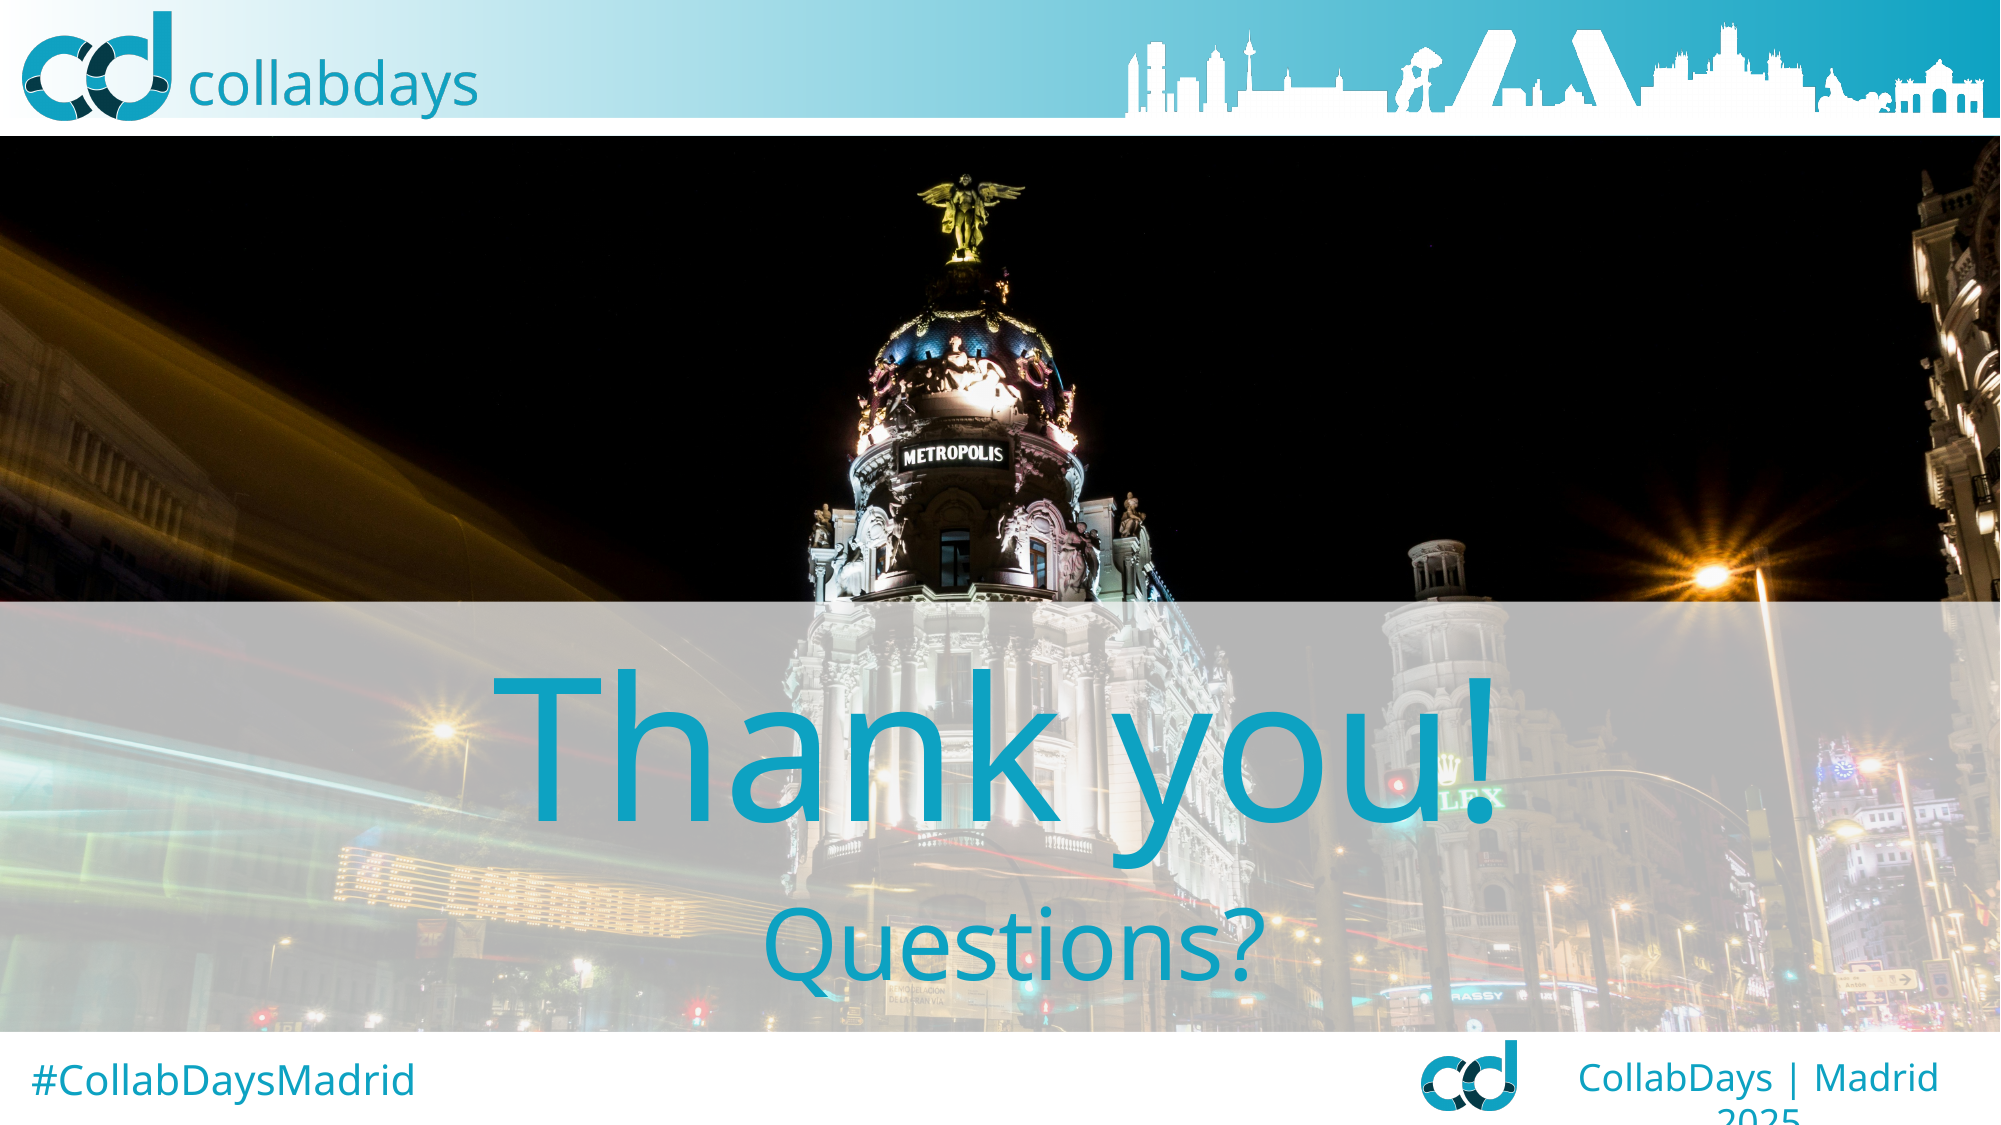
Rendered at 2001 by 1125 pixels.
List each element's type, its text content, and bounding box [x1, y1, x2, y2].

text_box [0, 601, 2000, 1032]
text_box Thank you! [364, 641, 1635, 806]
picture [0, 136, 2000, 601]
text_box Questions? [378, 886, 1649, 1050]
picture [1421, 1050, 1527, 1111]
picture [1096, 11, 2001, 131]
picture [22, 11, 477, 121]
